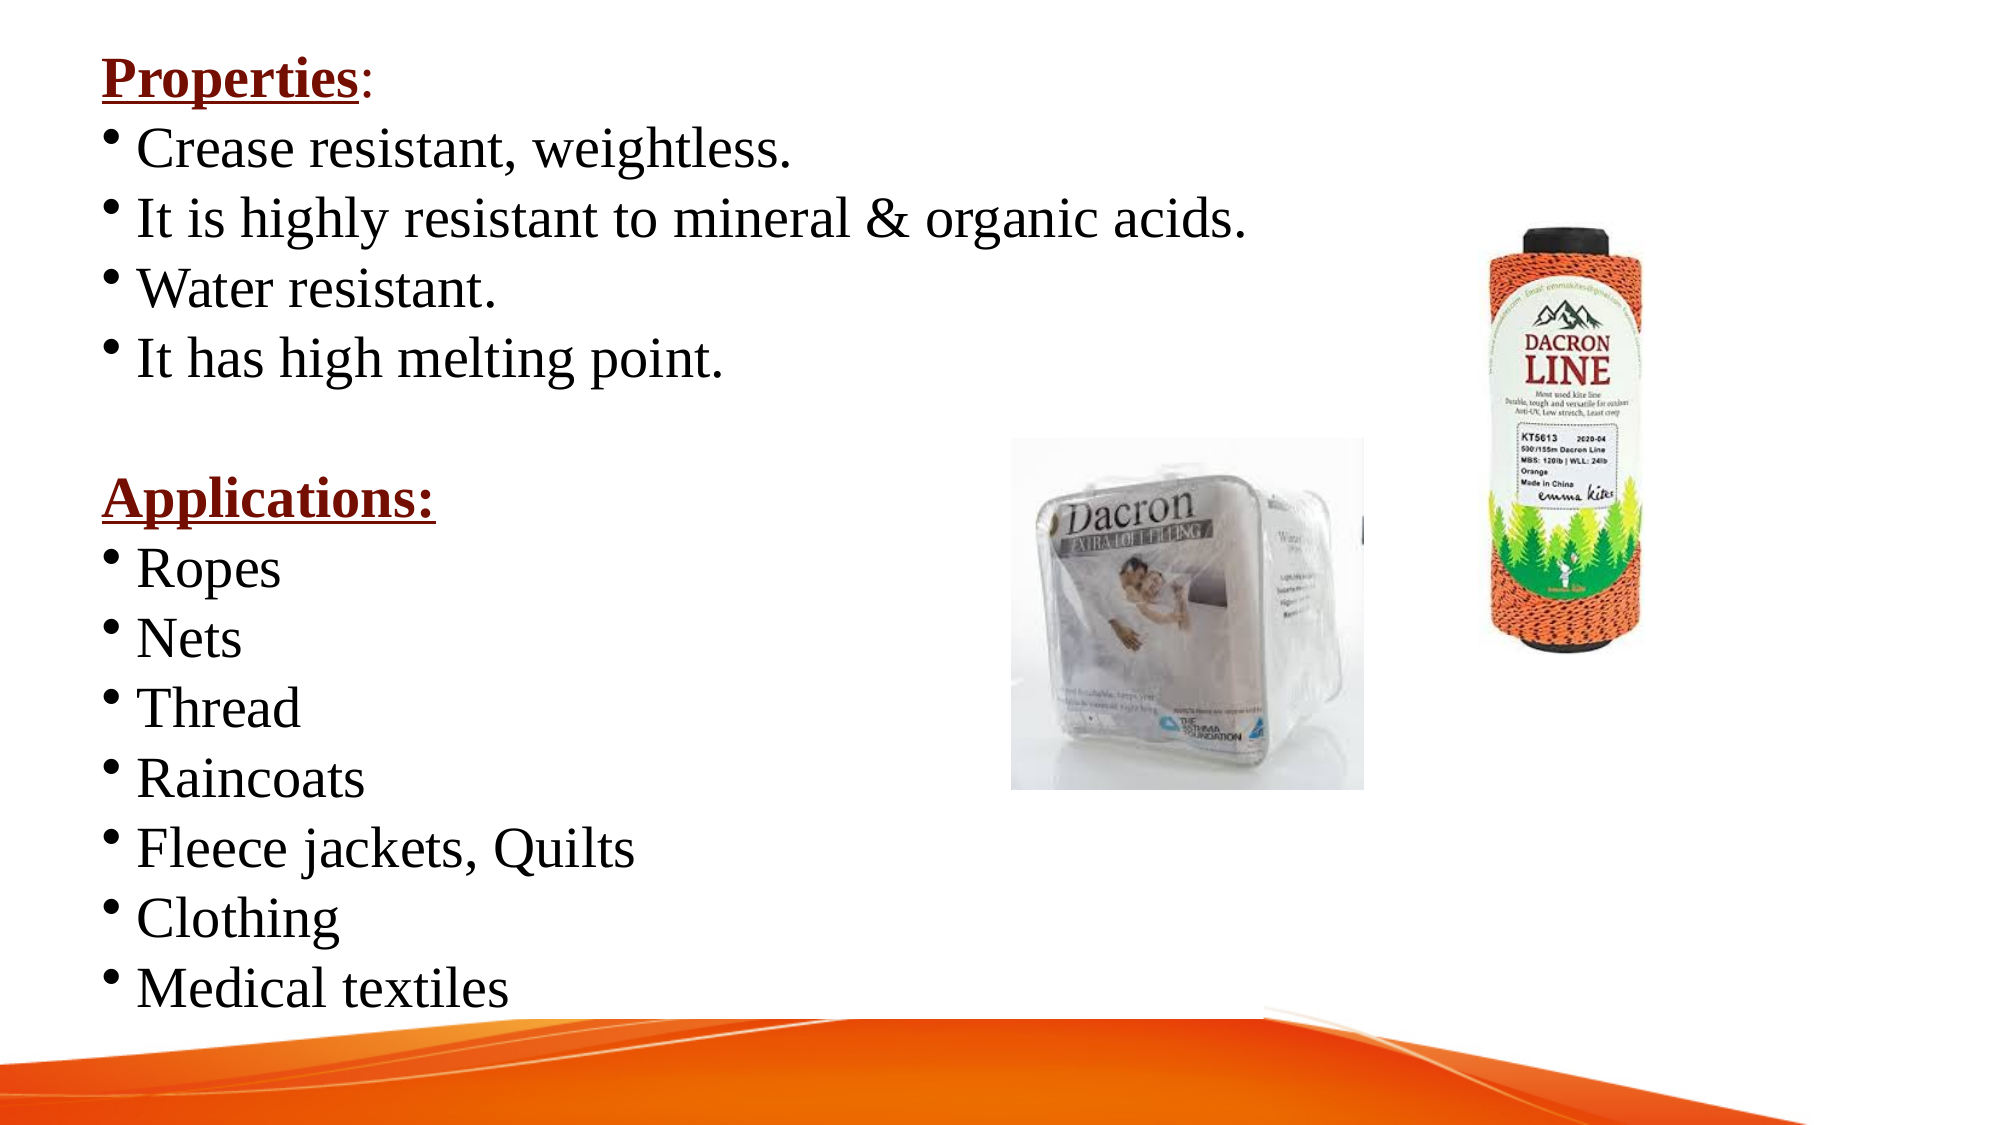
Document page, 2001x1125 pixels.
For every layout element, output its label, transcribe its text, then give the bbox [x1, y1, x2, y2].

text_box Properties: Crease resistant, weightless. It is highly resistant to mineral & organic acids. Water resistant. It has high melting point. Applications: Ropes Nets Thread Raincoats Fleece jackets, Quilts Clothing Medical textiles [86, 38, 1264, 1019]
picture [0, 0, 2000, 1125]
